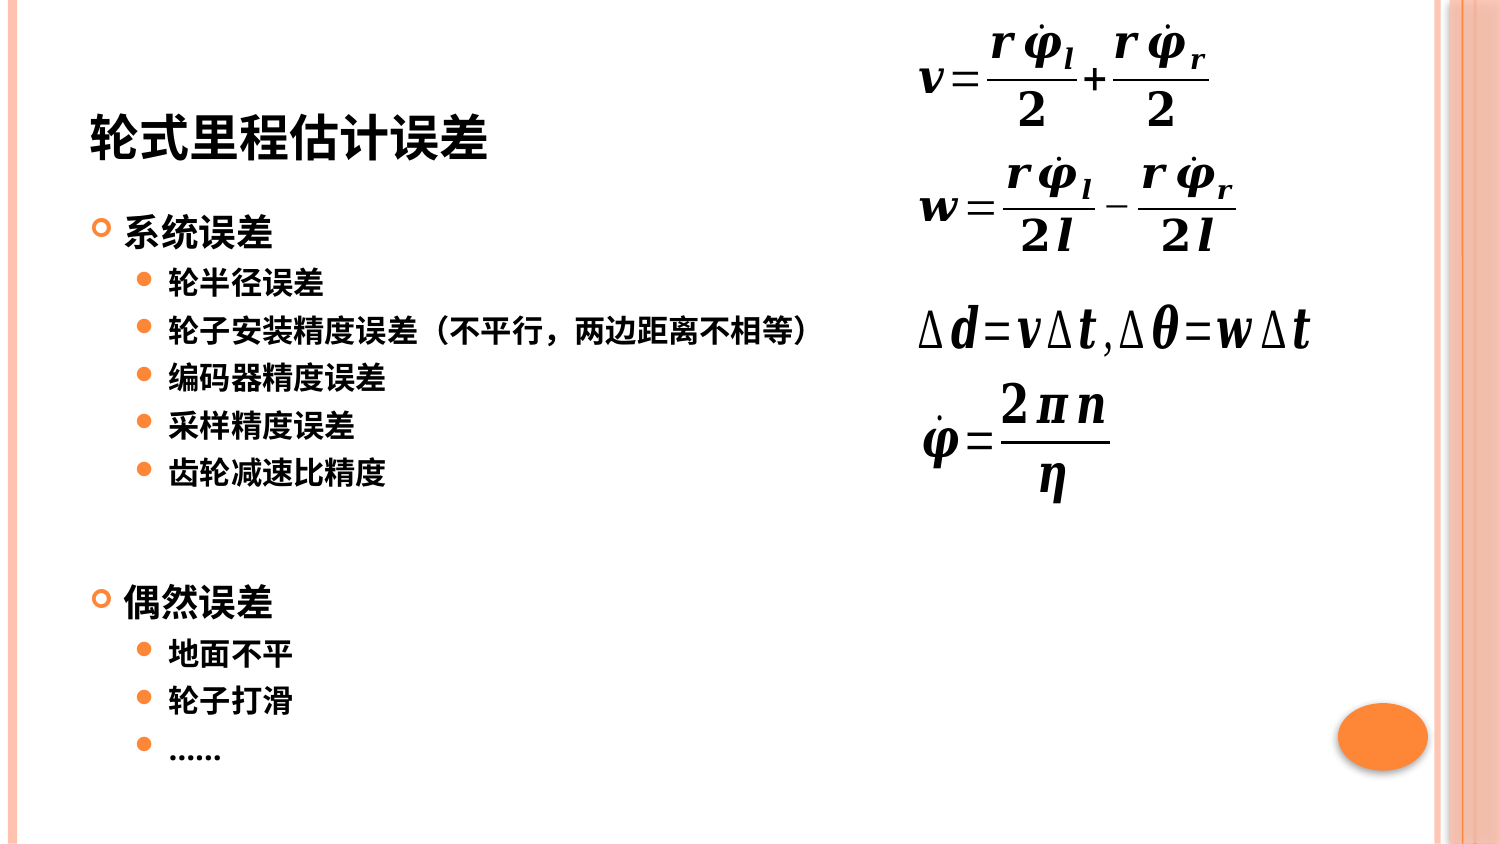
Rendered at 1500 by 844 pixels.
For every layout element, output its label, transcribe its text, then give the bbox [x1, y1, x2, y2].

title 轮式里程估计误差 [75, 33, 911, 175]
list 系统误差 轮半径误差 轮子安装精度误差（不平行，两边距离不相等） 编码器精度误差 采样精度误差 齿轮减速比精度 偶然误差 地面不平 轮子打滑 …… [75, 196, 1300, 797]
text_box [917, 16, 1313, 363]
